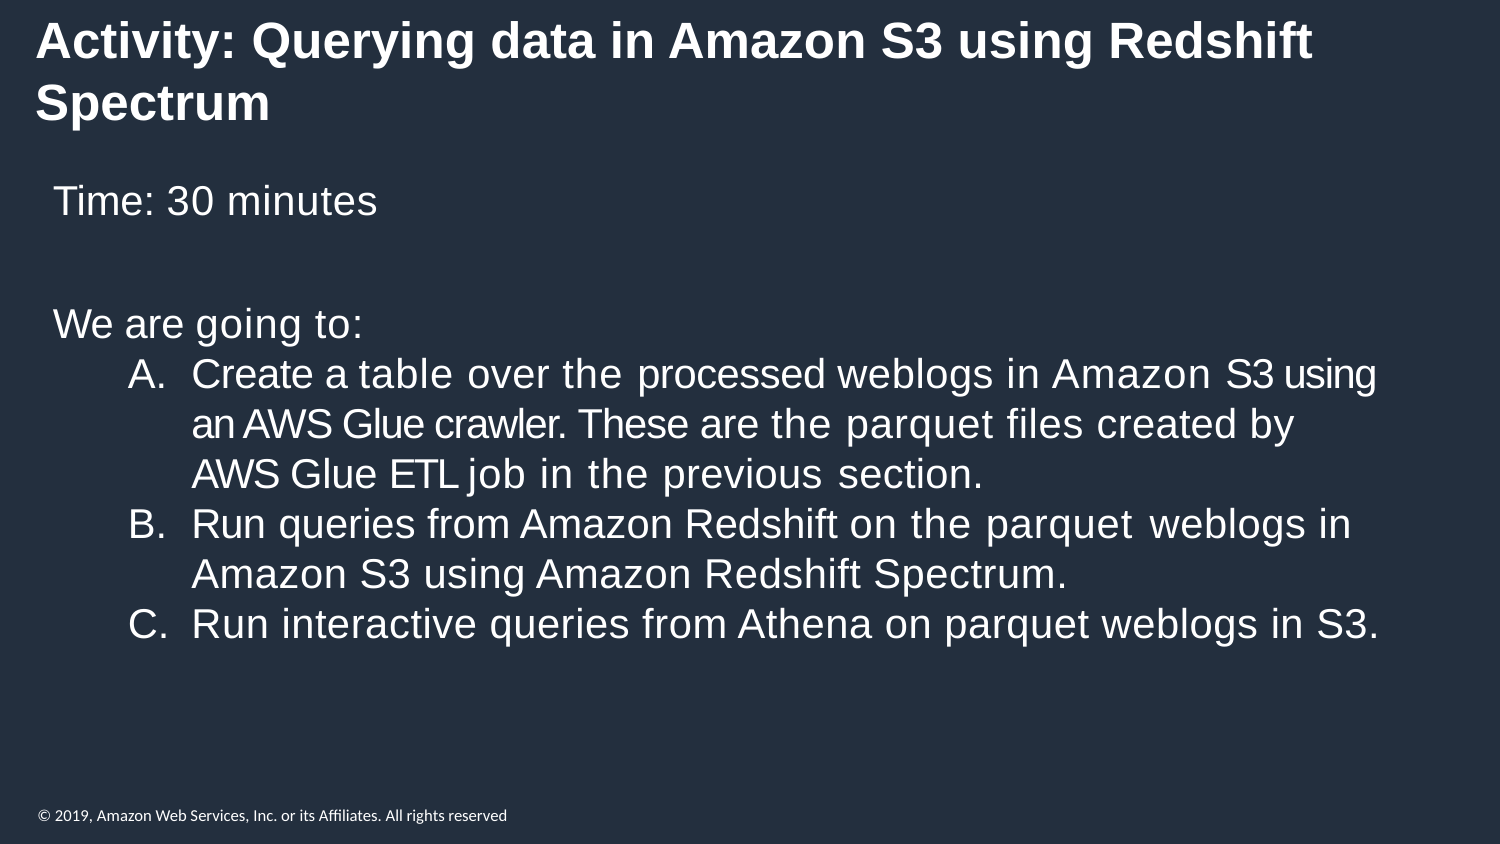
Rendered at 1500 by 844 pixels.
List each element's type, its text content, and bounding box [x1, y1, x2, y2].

text_box Time: 30 minutes We are going to: Create a table over the processed weblogs in Amazon S3 using an AWS Glue crawler. These are the parquet files created by AWS Glue ETL job in the previous section. Run queries from Amazon Redshift on the parquet weblogs in Amazon S3 using Amazon Redshift Spectrum. Run interactive queries from Athena on parquet weblogs in S3. [50, 162, 1386, 647]
title Activity: Querying data in Amazon S3 using Redshift Spectrum [33, 0, 1468, 140]
